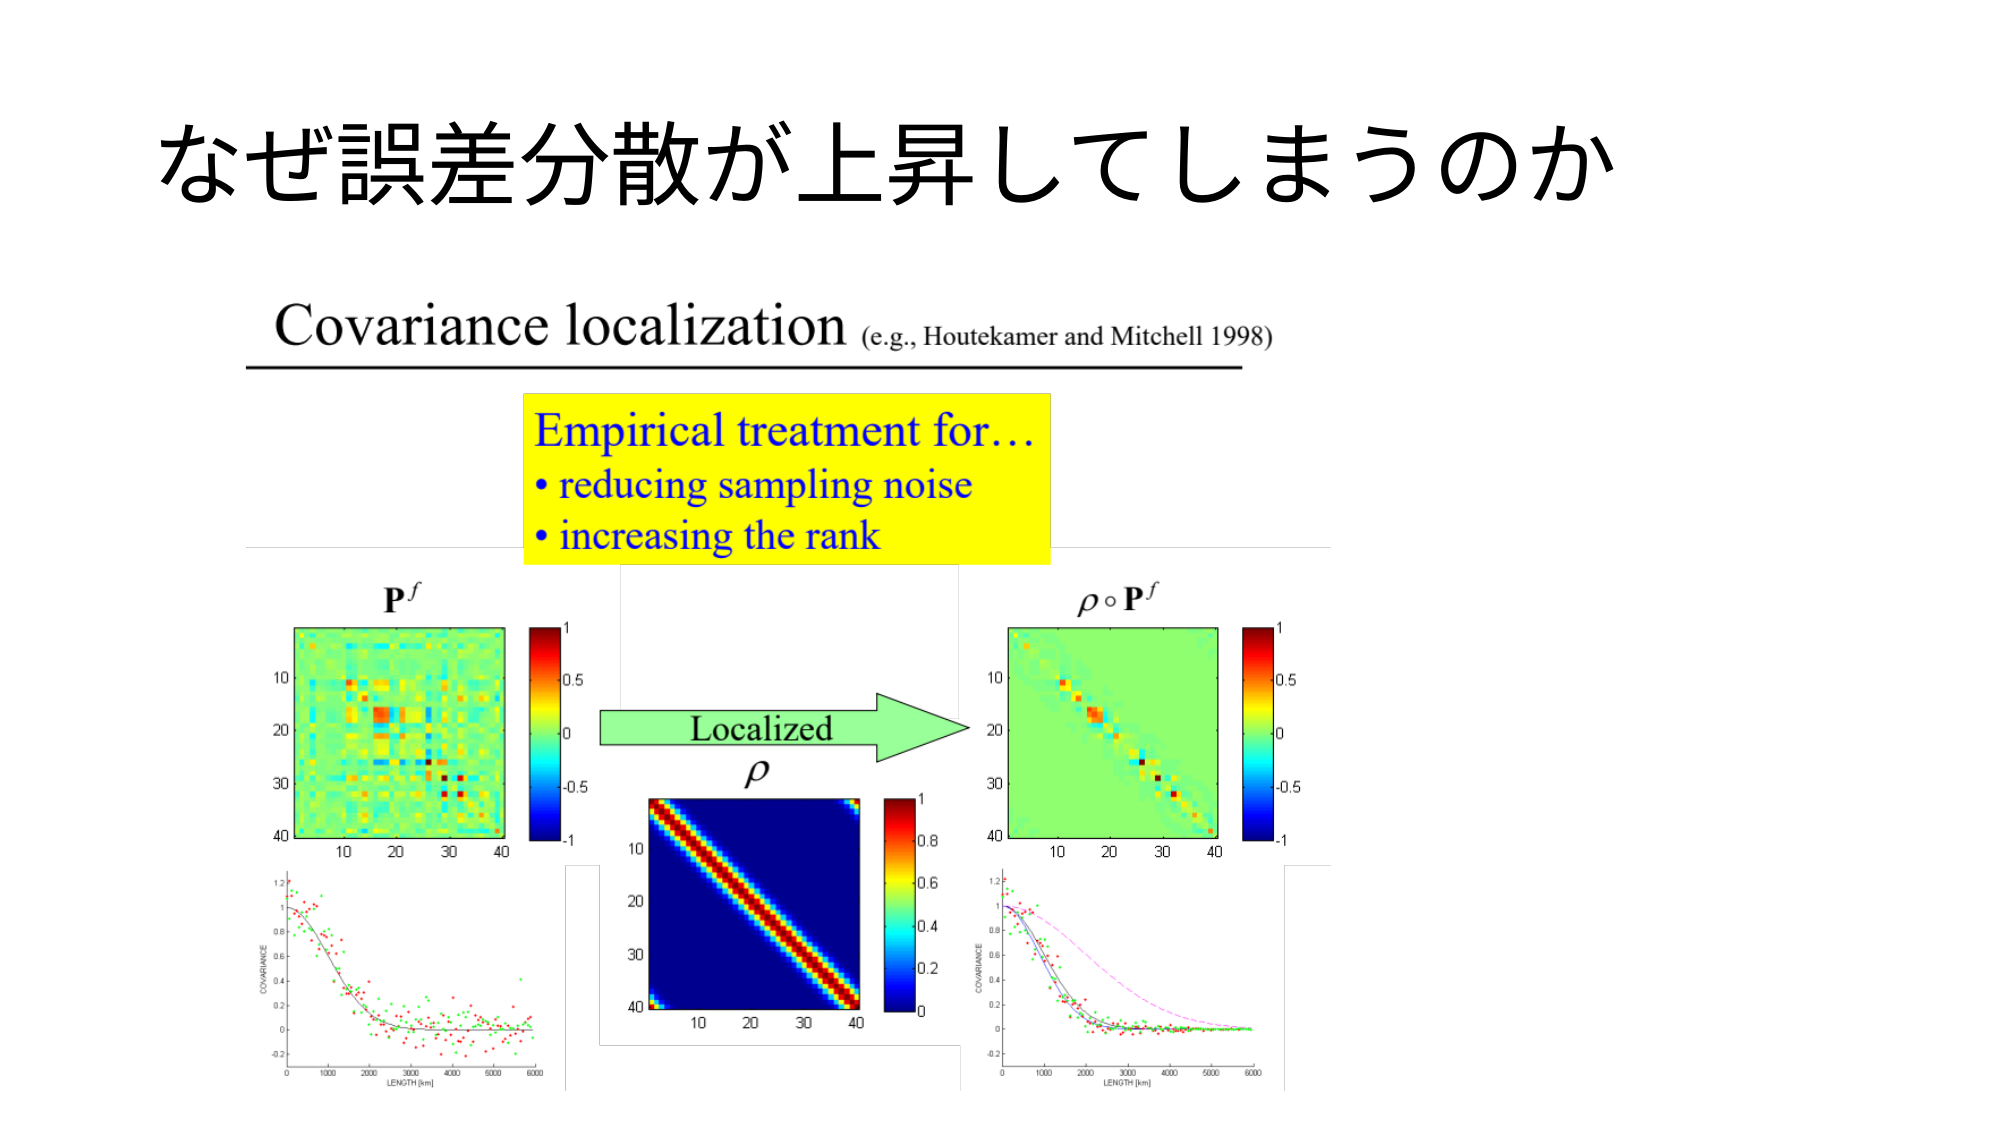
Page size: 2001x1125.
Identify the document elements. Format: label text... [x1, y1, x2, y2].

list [245, 277, 1331, 1091]
title なぜ誤差分散が上昇してしまうのか [137, 59, 1863, 278]
